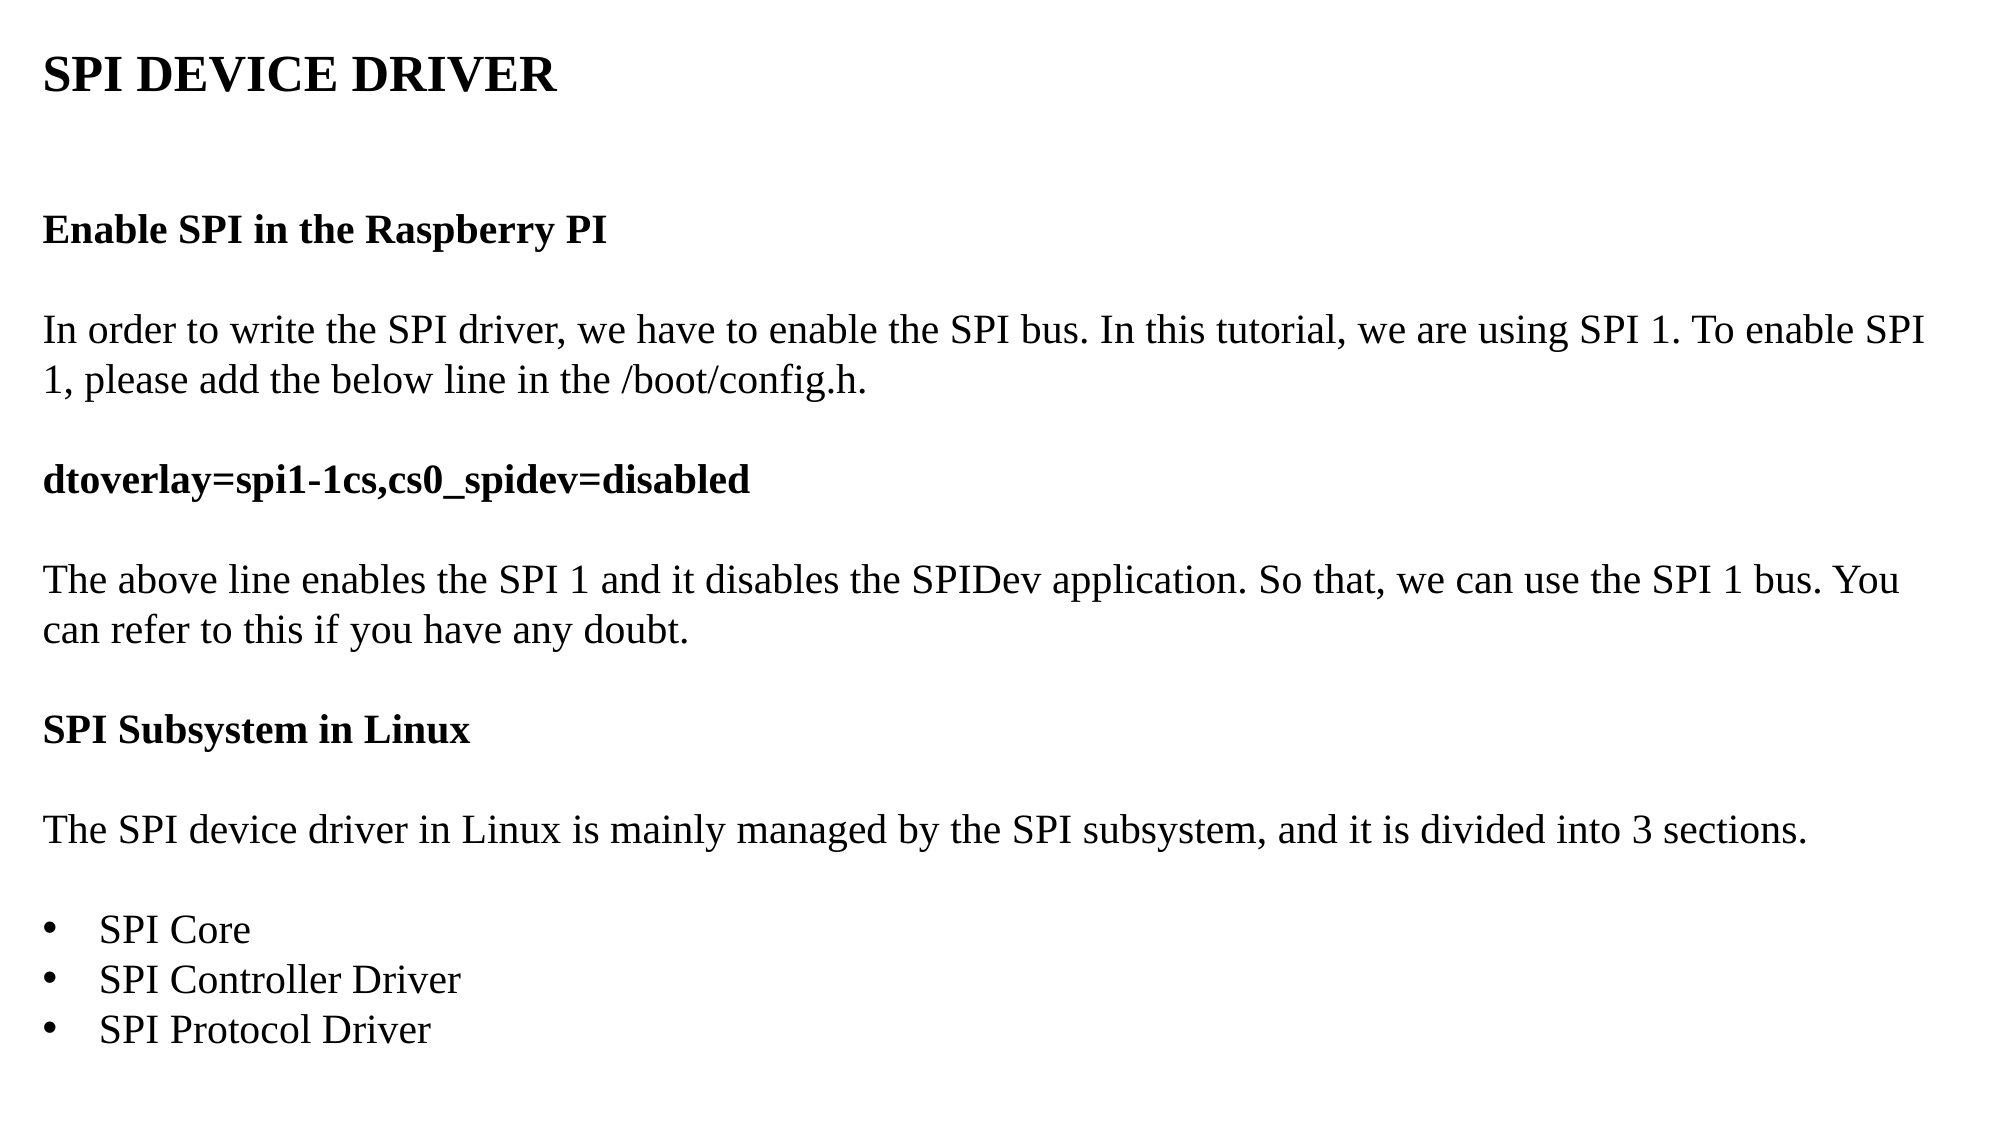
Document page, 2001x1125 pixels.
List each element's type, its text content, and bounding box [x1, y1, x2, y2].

text_box SPI DEVICE DRIVER Enable SPI in the Raspberry PI In order to write the SPI driver, we have to enable the SPI bus. In this tutorial, we are using SPI 1. To enable SPI 1, please add the below line in the /boot/config.h. dtoverlay=spi1-1cs,cs0_spidev=disabled The above line enables the SPI 1 and it disables the SPIDev application. So that, we can use the SPI 1 bus. You can refer to this if you have any doubt. SPI Subsystem in Linux The SPI device driver in Linux is mainly managed by the SPI subsystem, and it is divided into 3 sections. SPI Core SPI Controller Driver SPI Protocol Driver [27, 31, 1982, 1125]
